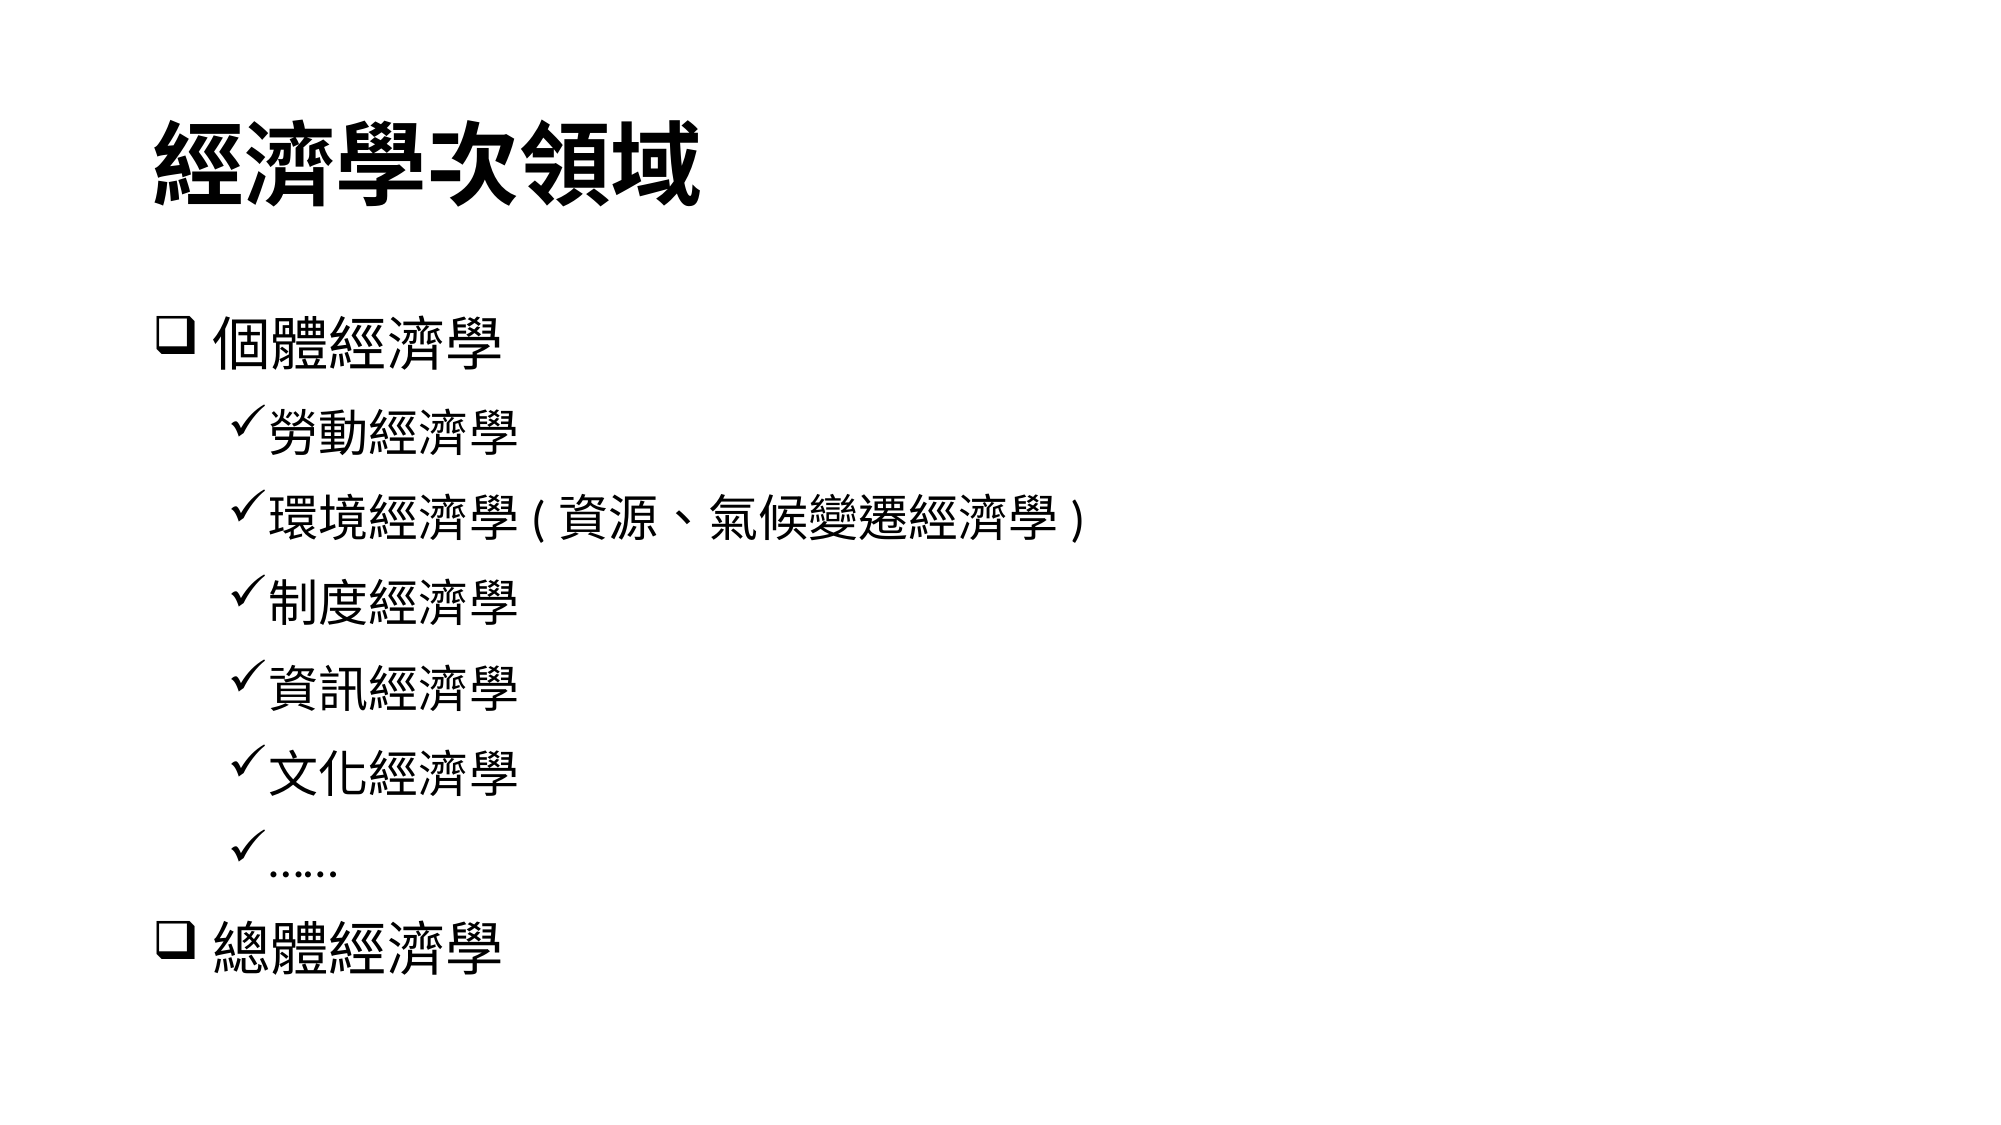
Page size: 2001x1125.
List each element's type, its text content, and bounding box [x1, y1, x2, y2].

title 經濟學次領域 [137, 59, 1863, 278]
list 個體經濟學 勞動經濟學 環境經濟學(資源、氣候變遷經濟學) 制度經濟學 資訊經濟學 文化經濟學 …… 總體經濟學 [137, 299, 1863, 1014]
